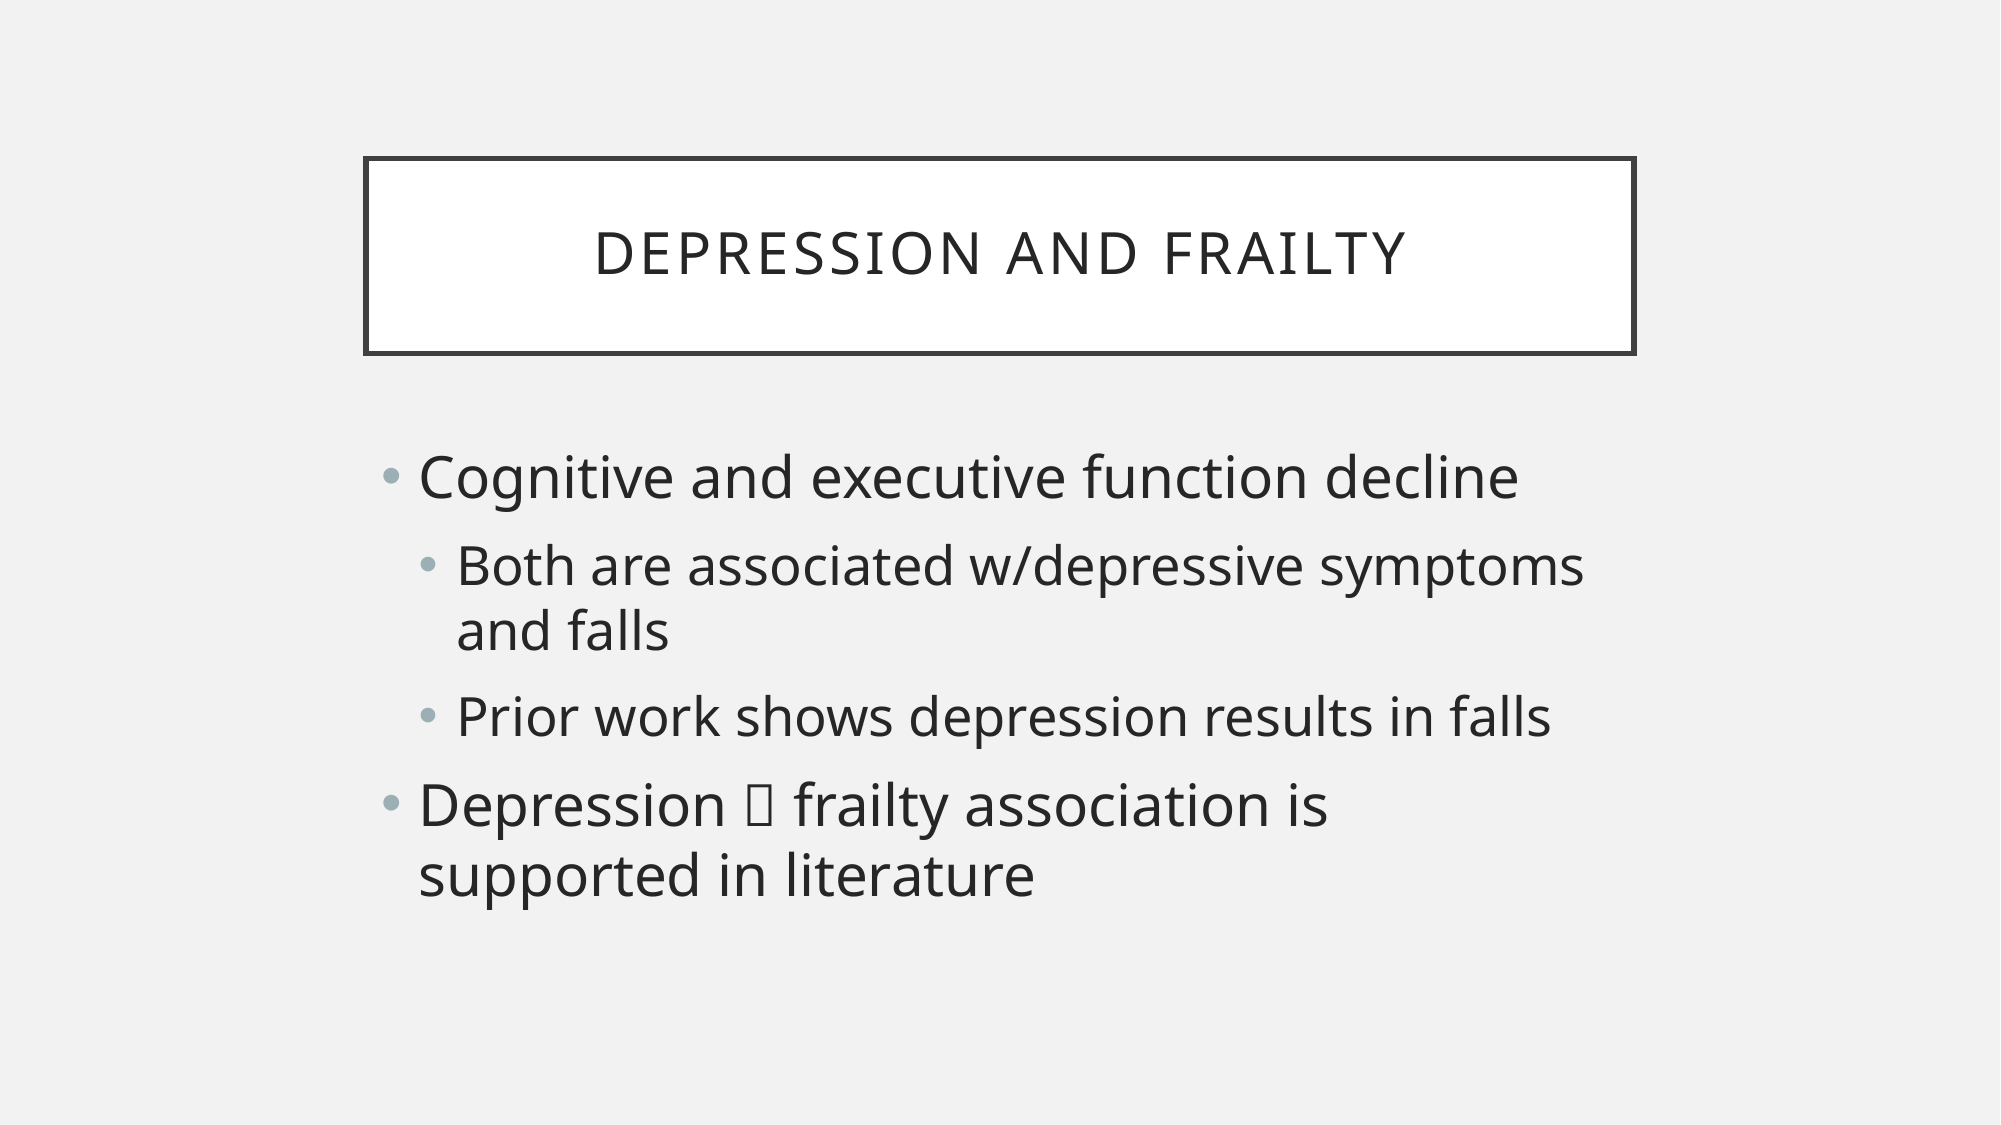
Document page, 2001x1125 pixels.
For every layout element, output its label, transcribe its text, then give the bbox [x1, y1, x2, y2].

list Cognitive and executive function decline Both are associated w/depressive symptoms and falls Prior work shows depression results in falls Depression  frailty association is supported in literature [366, 432, 1634, 942]
title Depression and frailty [363, 156, 1637, 356]
